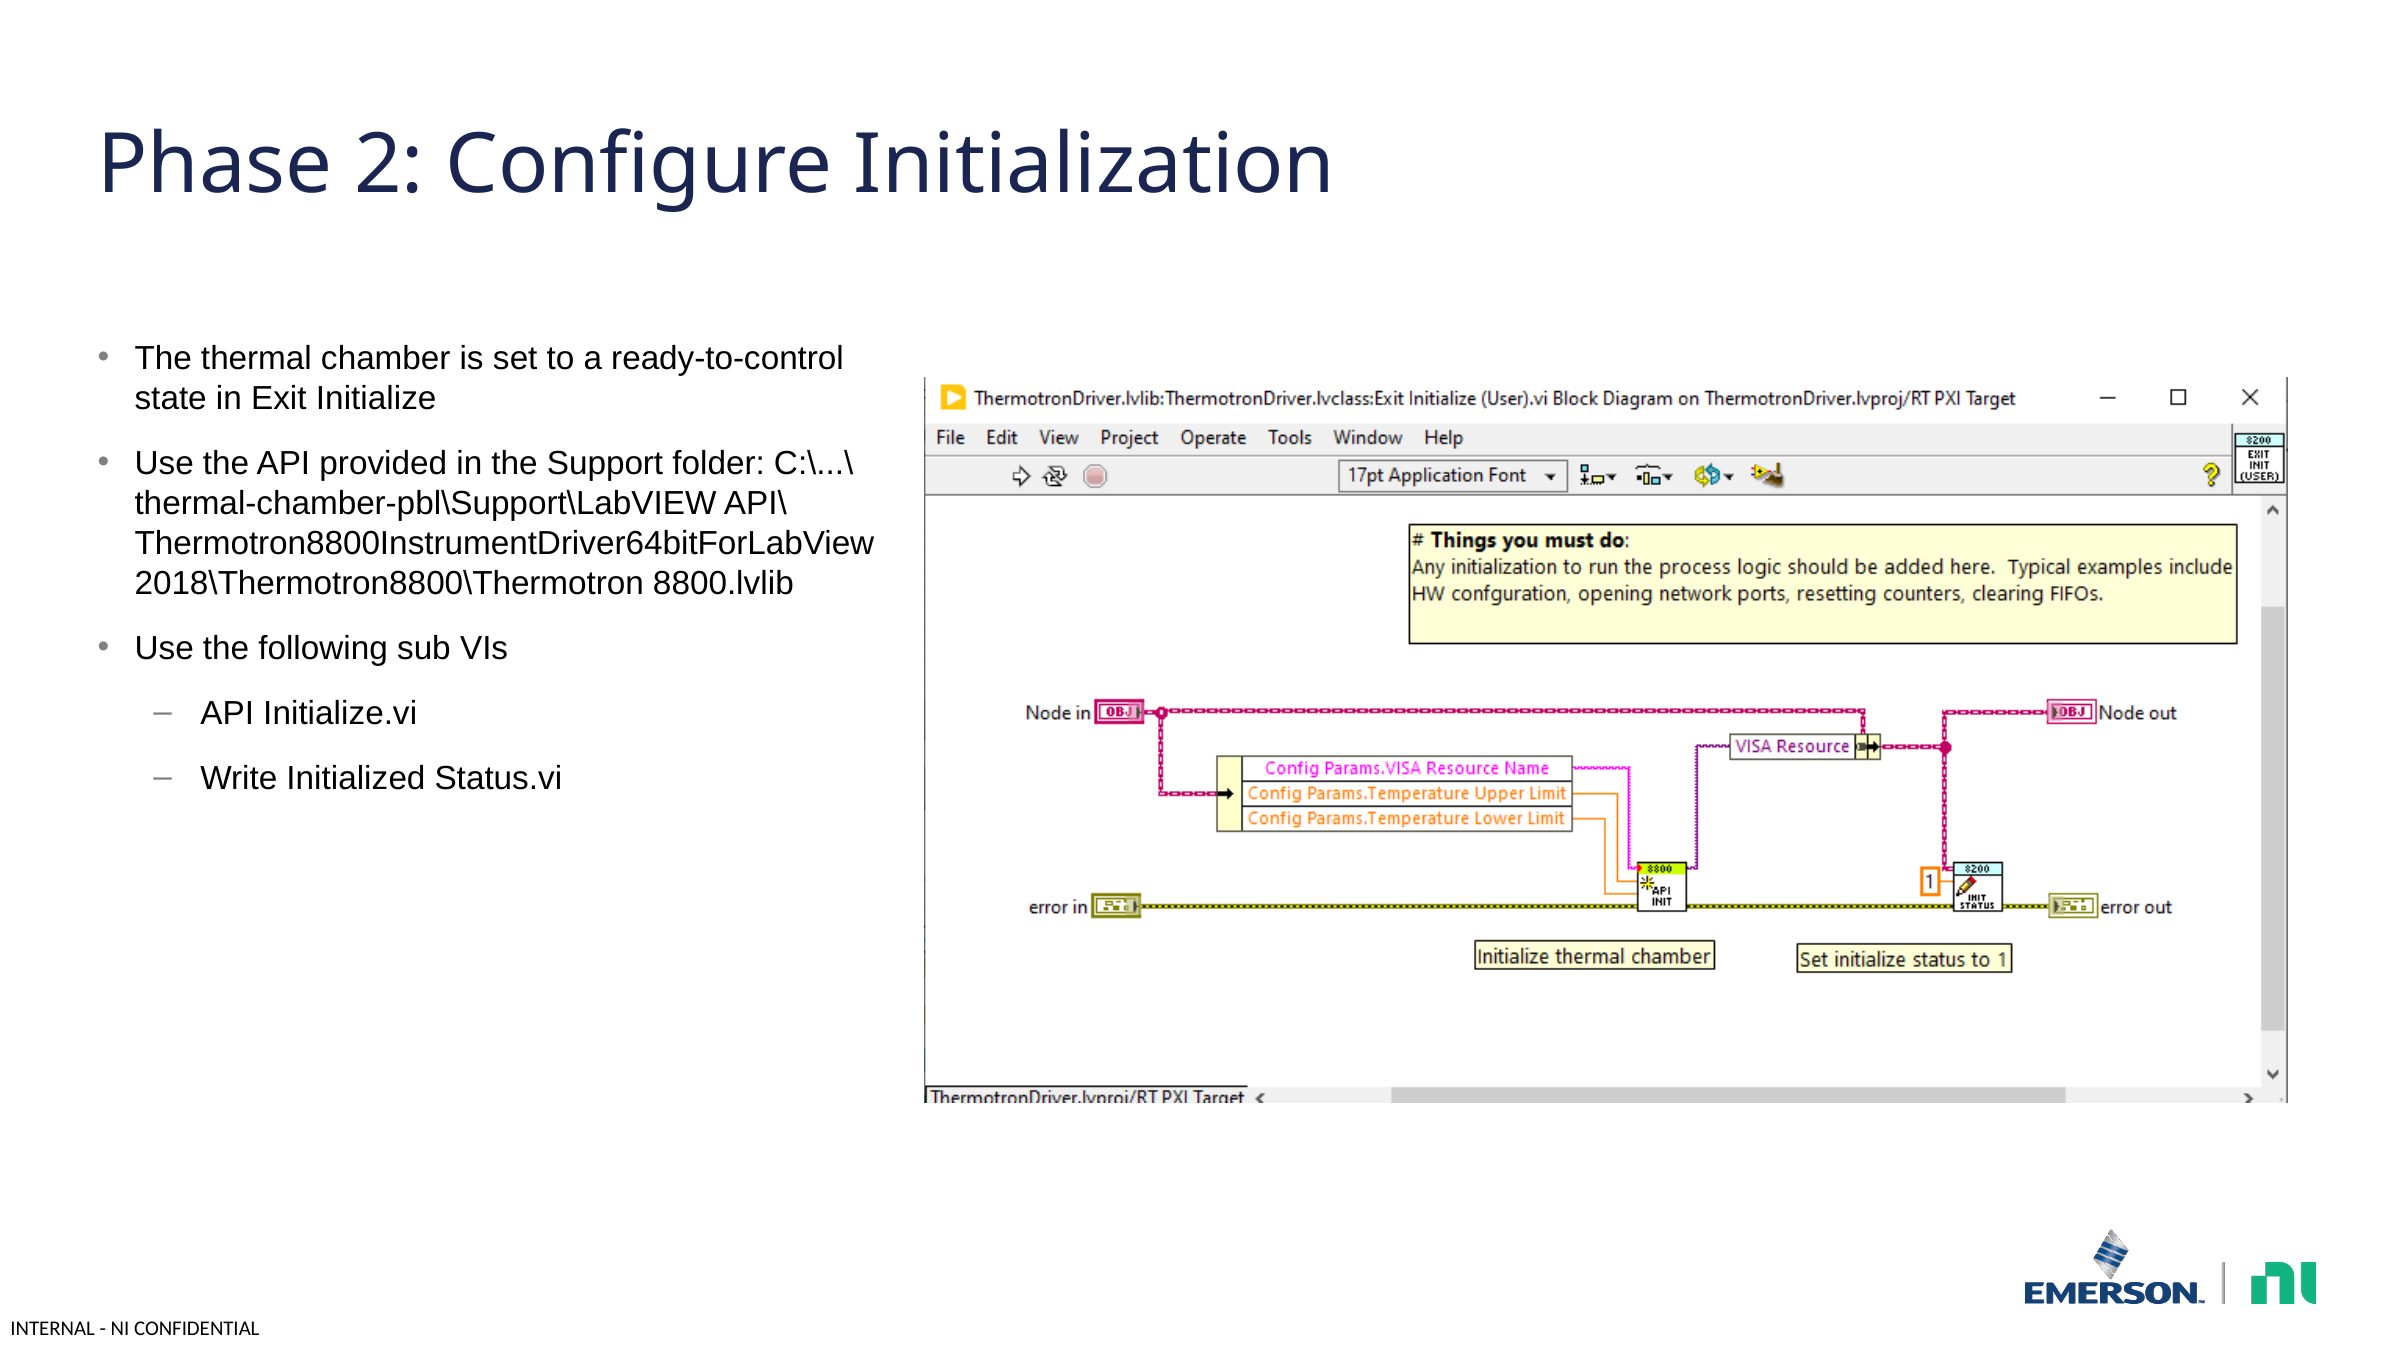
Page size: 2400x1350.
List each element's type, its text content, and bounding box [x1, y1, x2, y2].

picture [924, 377, 2288, 1104]
title Phase 2: Configure Initialization [82, 54, 2318, 221]
picture [2025, 1229, 2316, 1304]
list The thermal chamber is set to a ready-to-control state in Exit Initialize Use the API provided in the Support folder: C:\...\thermal-chamber-pbl\Support\LabVIEW API\Thermotron8800InstrumentDriver64bitForLabView2018\Thermotron8800\Thermotron 8800.lvlib Use the following sub VIs API Initialize.vi Write Initialized Status.vi [82, 321, 893, 1183]
